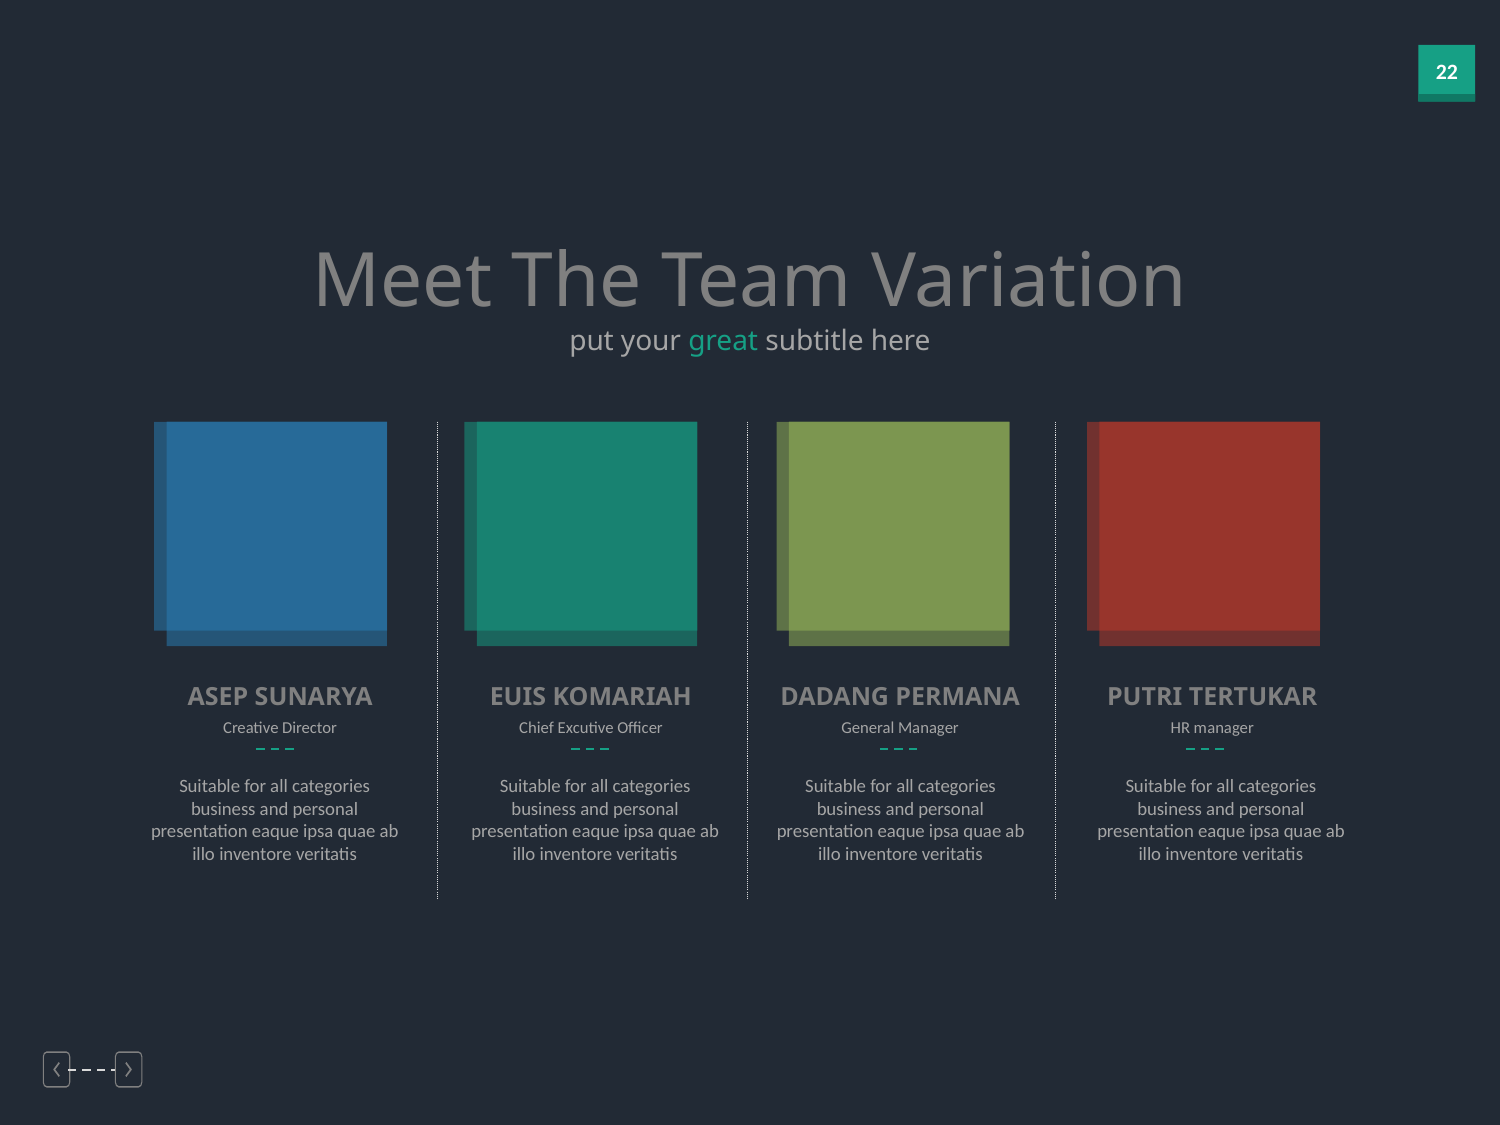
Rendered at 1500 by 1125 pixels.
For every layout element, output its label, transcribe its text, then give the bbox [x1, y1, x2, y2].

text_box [135, 672, 414, 873]
picture [178, 421, 388, 631]
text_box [455, 672, 735, 873]
text_box put your great subtitle here [554, 330, 946, 364]
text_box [1081, 672, 1361, 873]
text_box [776, 421, 1010, 647]
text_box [464, 421, 698, 647]
picture [488, 421, 698, 631]
picture [800, 421, 1010, 631]
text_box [1087, 421, 1321, 647]
text_box Meet The Team Variation [297, 224, 1203, 330]
picture [1110, 421, 1320, 631]
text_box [154, 421, 388, 647]
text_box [761, 672, 1040, 873]
